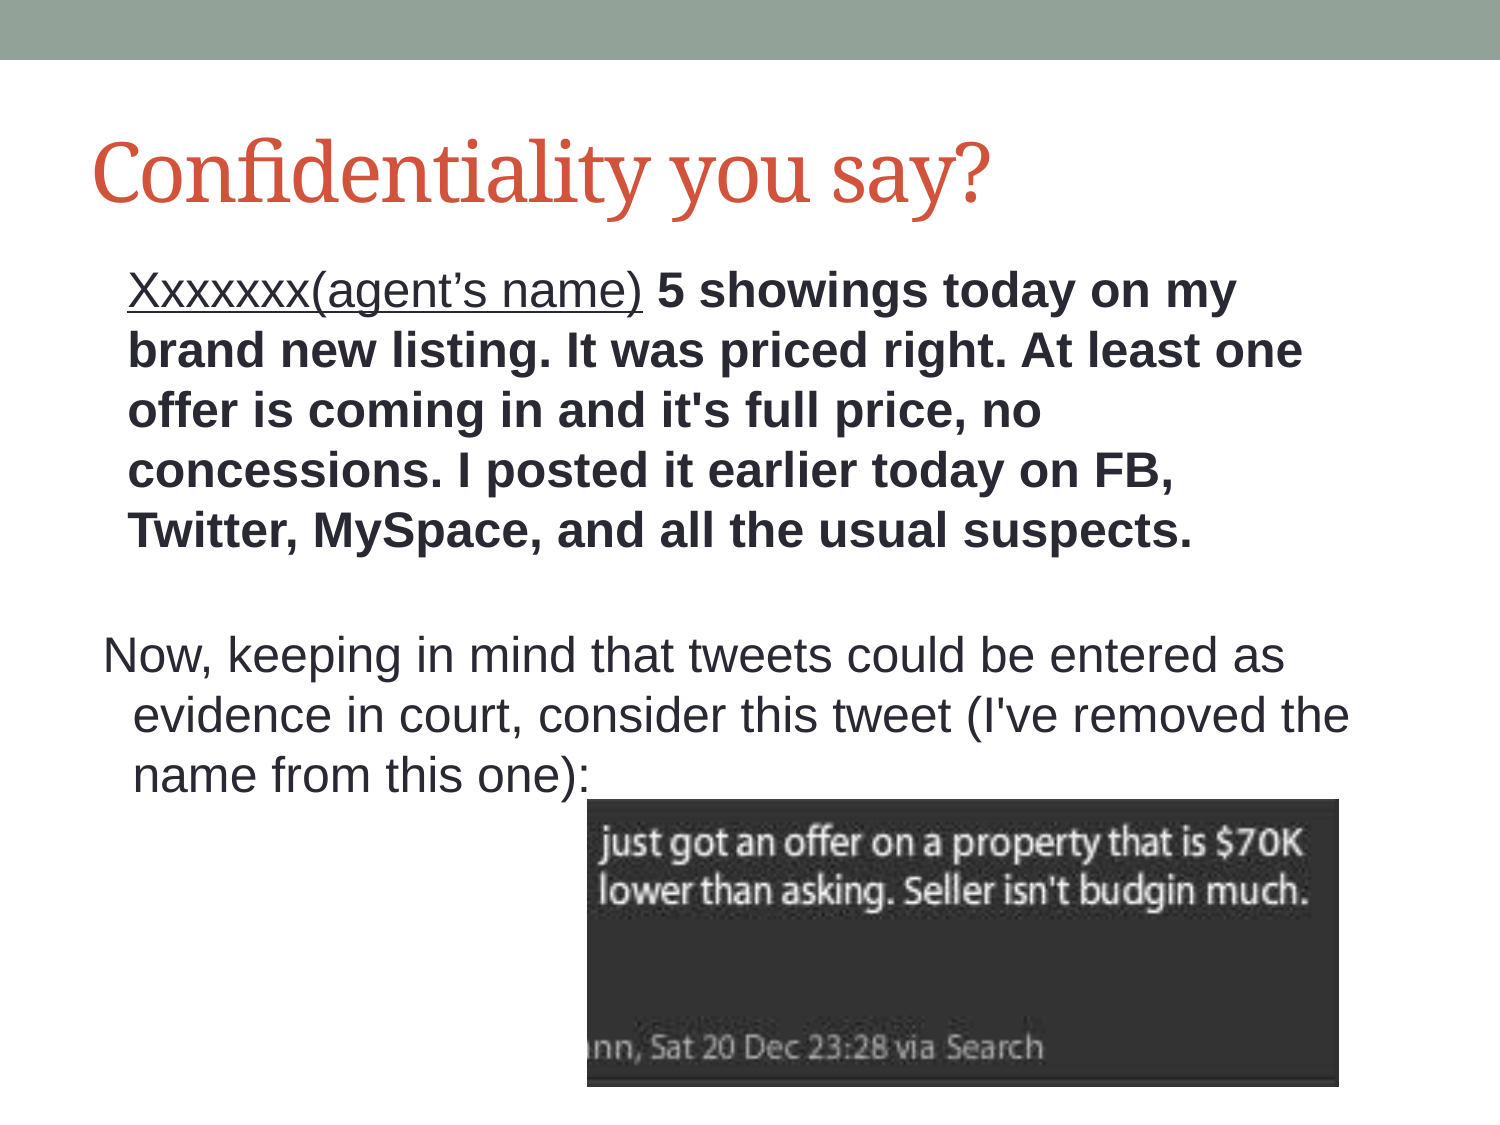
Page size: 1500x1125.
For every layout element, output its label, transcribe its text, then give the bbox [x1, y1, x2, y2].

list Now, keeping in mind that tweets could be entered as evidence in court, consider this tweet (I've removed the name from this one): [87, 614, 1438, 1125]
title Confidentiality you say? [75, 87, 1425, 250]
picture [587, 799, 1340, 1087]
text_box Xxxxxxx(agent’s name) 5 showings today on my brand new listing. It was priced right. At least one offer is coming in and it's full price, no concessions. I posted it earlier today on FB, Twitter, MySpace, and all the usual suspects. [112, 250, 1350, 566]
